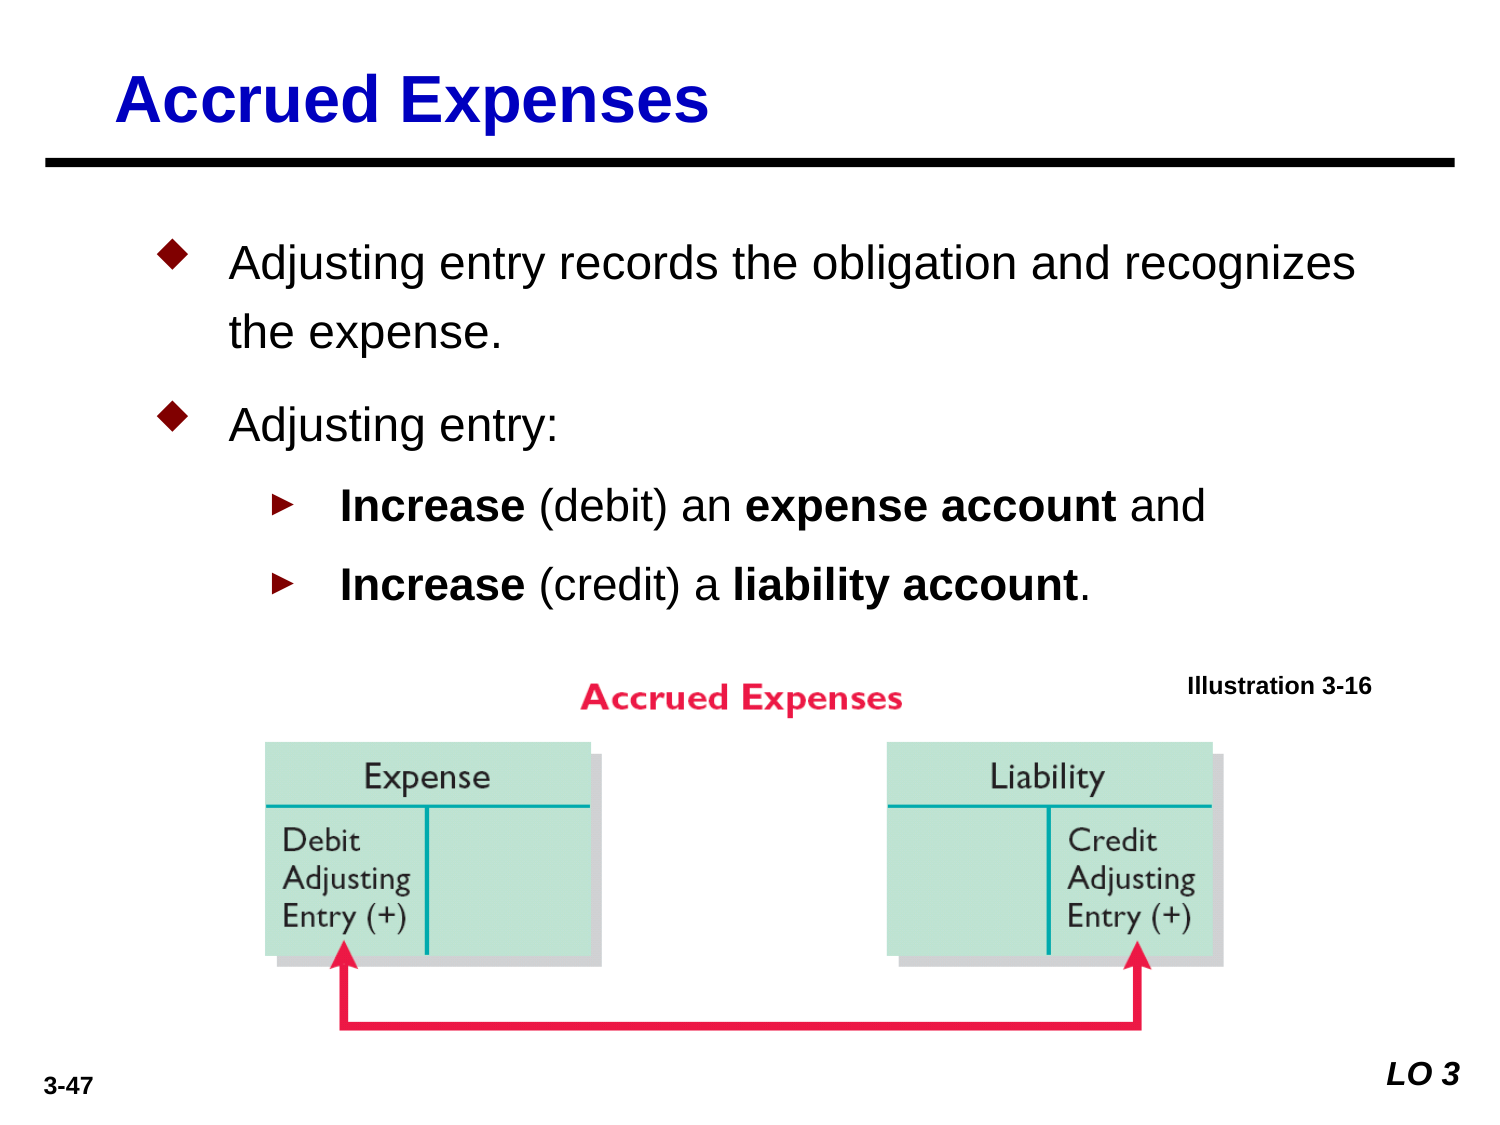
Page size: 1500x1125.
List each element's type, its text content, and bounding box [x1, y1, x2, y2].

text_box Accrued Expenses [99, 50, 1450, 142]
picture [237, 662, 1255, 1063]
text_box Adjusting entry records the obligation and recognizes the expense. Adjusting entry: Increase (debit) an expense account and Increase (credit) a liability account. [99, 212, 1413, 618]
text_box LO 3 [1324, 1044, 1475, 1100]
text_box Illustration 3-16 [1256, 662, 1388, 708]
